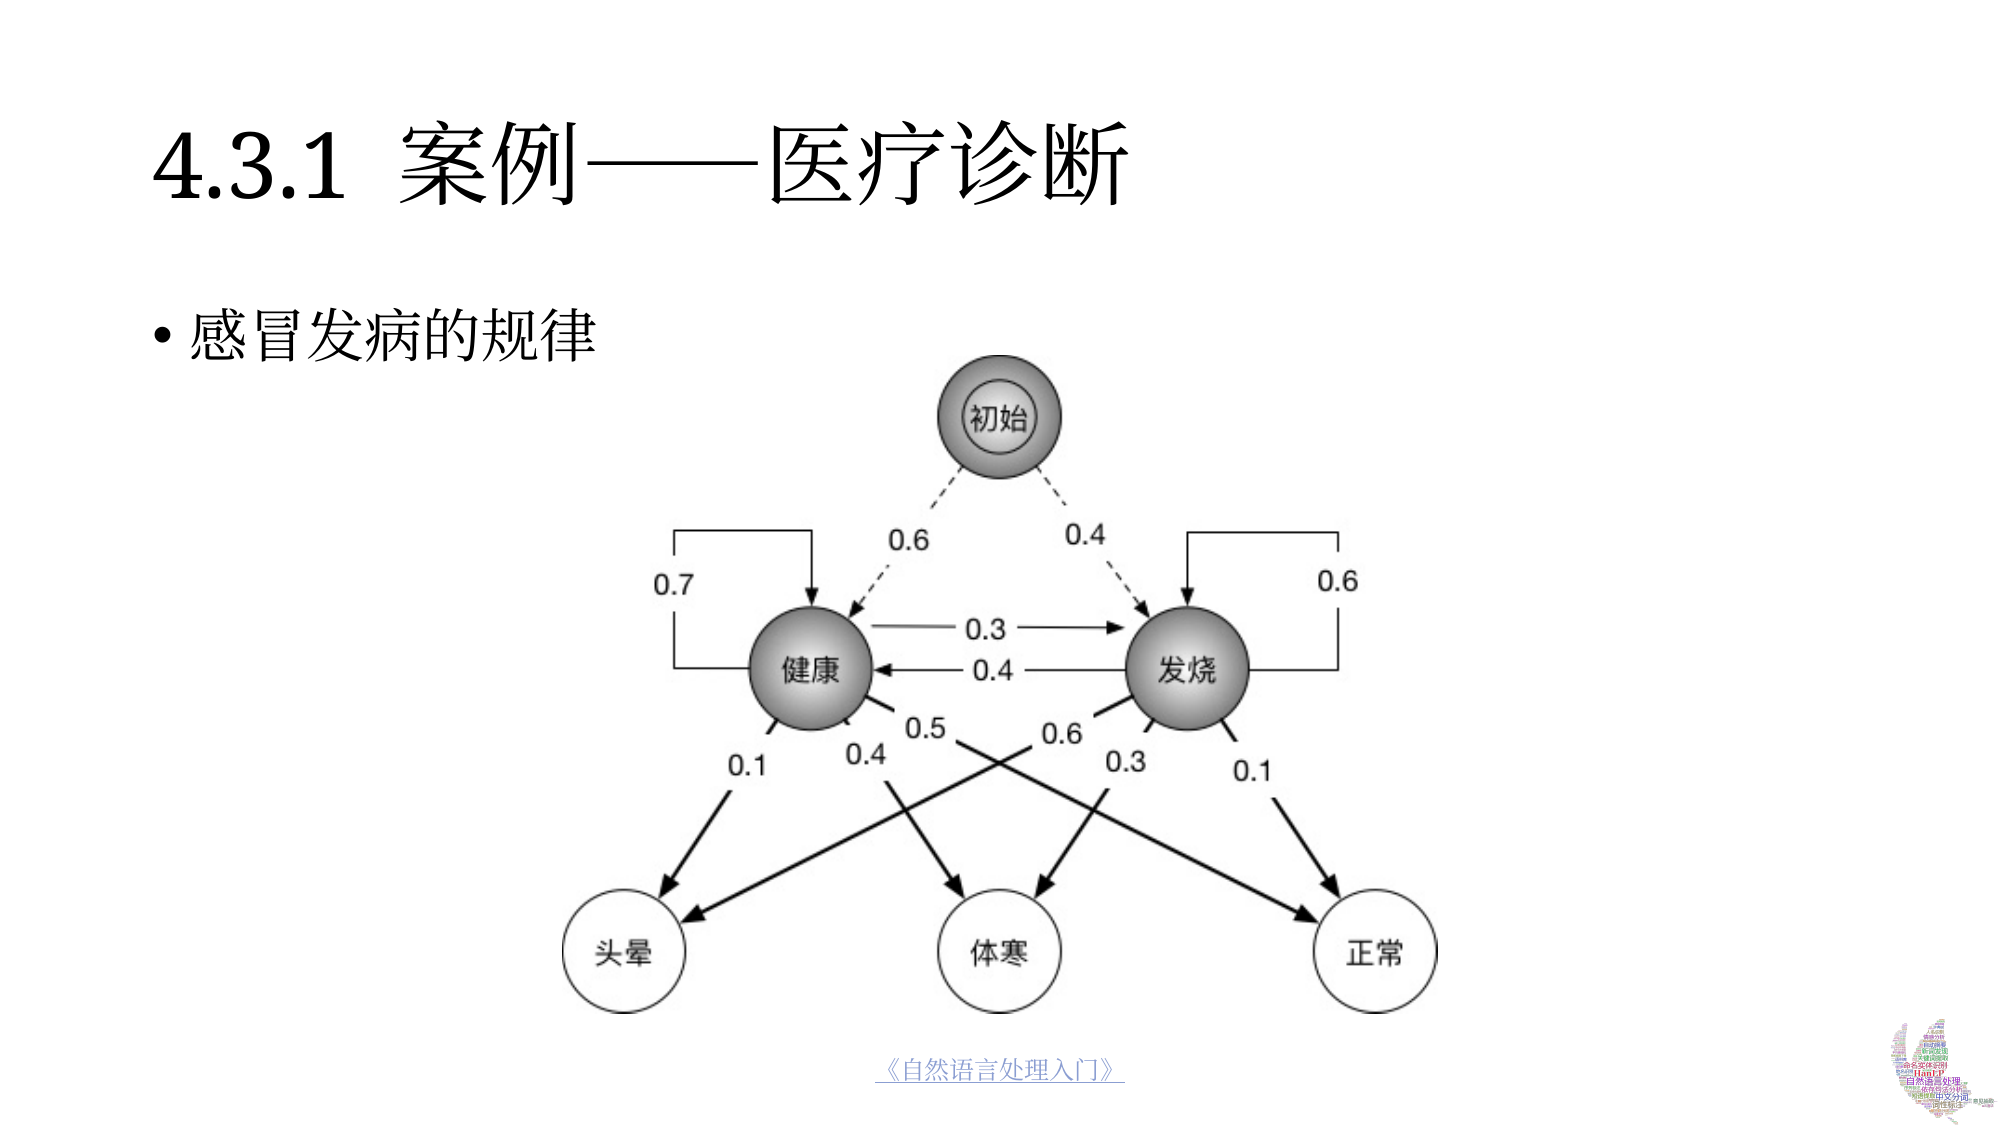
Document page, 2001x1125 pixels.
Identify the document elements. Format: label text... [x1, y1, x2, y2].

title 4.3.1 案例——医疗诊断 [137, 59, 1863, 278]
picture [1888, 1016, 2000, 1125]
footer 《自然语言处理入门》 [662, 1042, 1338, 1103]
list 感冒发病的规律 [137, 299, 1863, 1014]
picture [562, 355, 1438, 1014]
